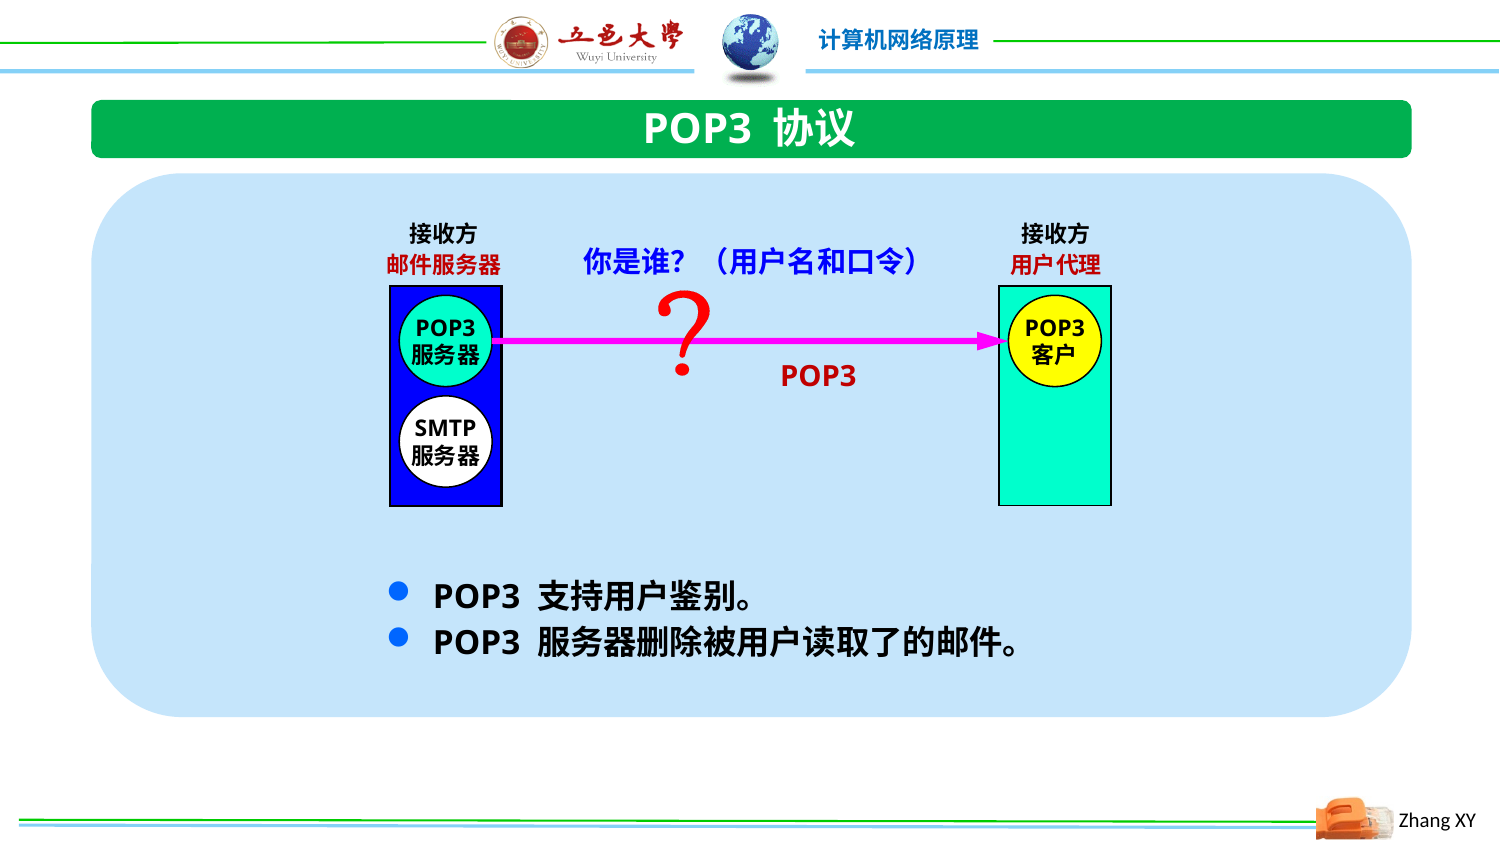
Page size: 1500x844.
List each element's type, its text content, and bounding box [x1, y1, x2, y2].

picture [1316, 796, 1394, 840]
text_box POP3 协议 [627, 94, 872, 160]
picture [720, 12, 780, 88]
text_box [872, 100, 1412, 159]
text_box POP3 服务器 [399, 295, 493, 387]
text_box [999, 286, 1111, 506]
picture [494, 15, 697, 69]
text_box 接收方 用户代理 [995, 207, 1117, 286]
text_box POP3 [765, 353, 872, 400]
text_box [89, 171, 1414, 720]
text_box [656, 289, 711, 377]
text_box SMTP 服务器 [399, 395, 493, 488]
text_box 你是谁？（用户名和口令） [568, 239, 950, 286]
text_box [715, 334, 1009, 348]
text_box POP3 客户 [1008, 295, 1102, 387]
text_box [91, 99, 627, 159]
text_box POP3 支持用户鉴别。 POP3 服务器删除被用户读取了的邮件。 [371, 562, 1228, 669]
text_box 接收方 邮件服务器 [371, 207, 517, 286]
text_box [389, 286, 502, 506]
